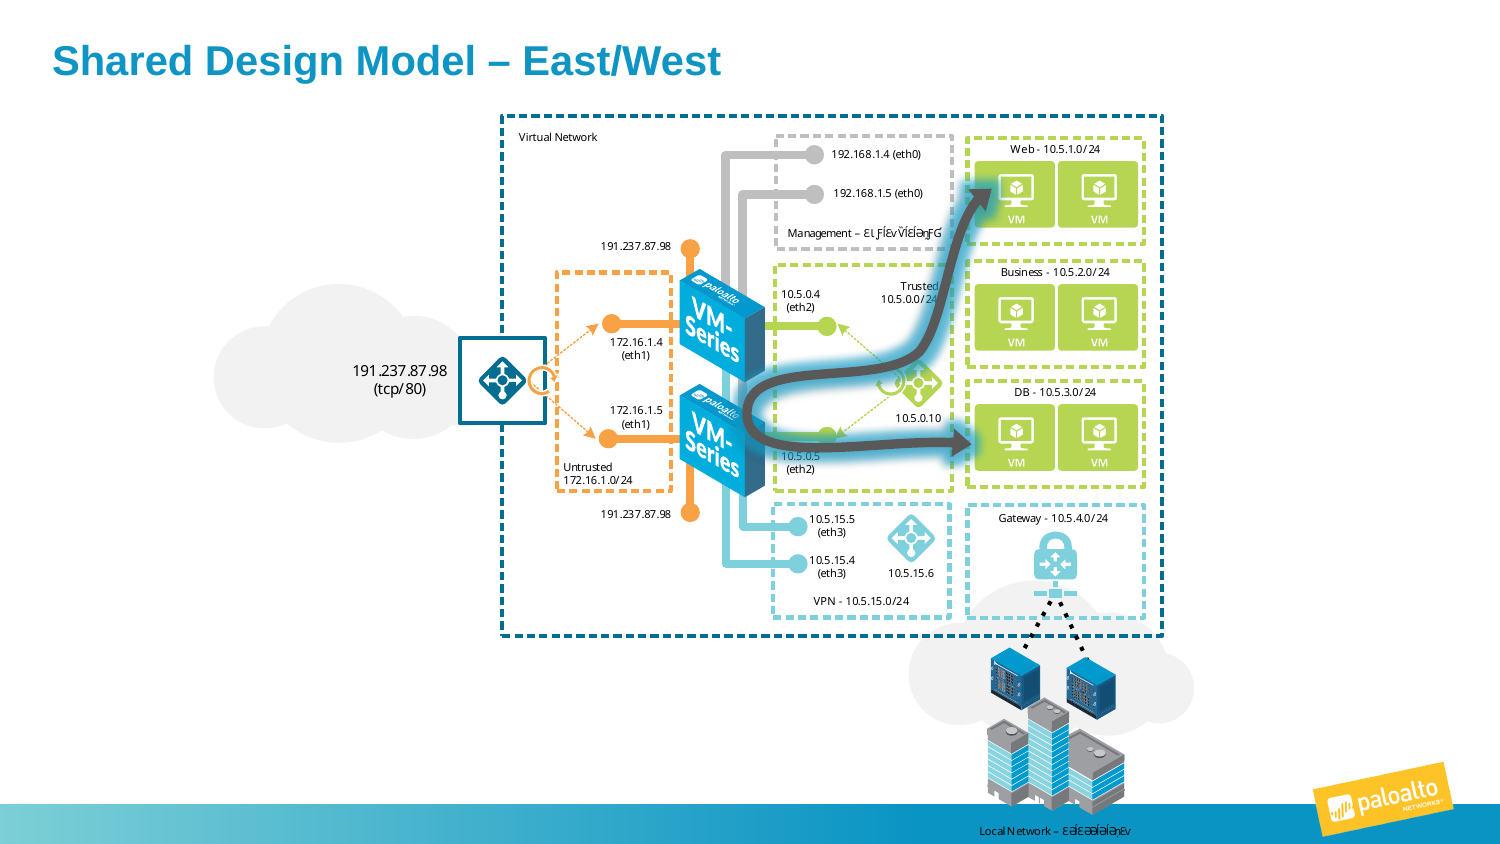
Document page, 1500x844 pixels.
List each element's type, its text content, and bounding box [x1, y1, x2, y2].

picture [210, 111, 1195, 844]
title Shared Design Model – East/West [52, 33, 1442, 88]
picture [1304, 737, 1461, 836]
